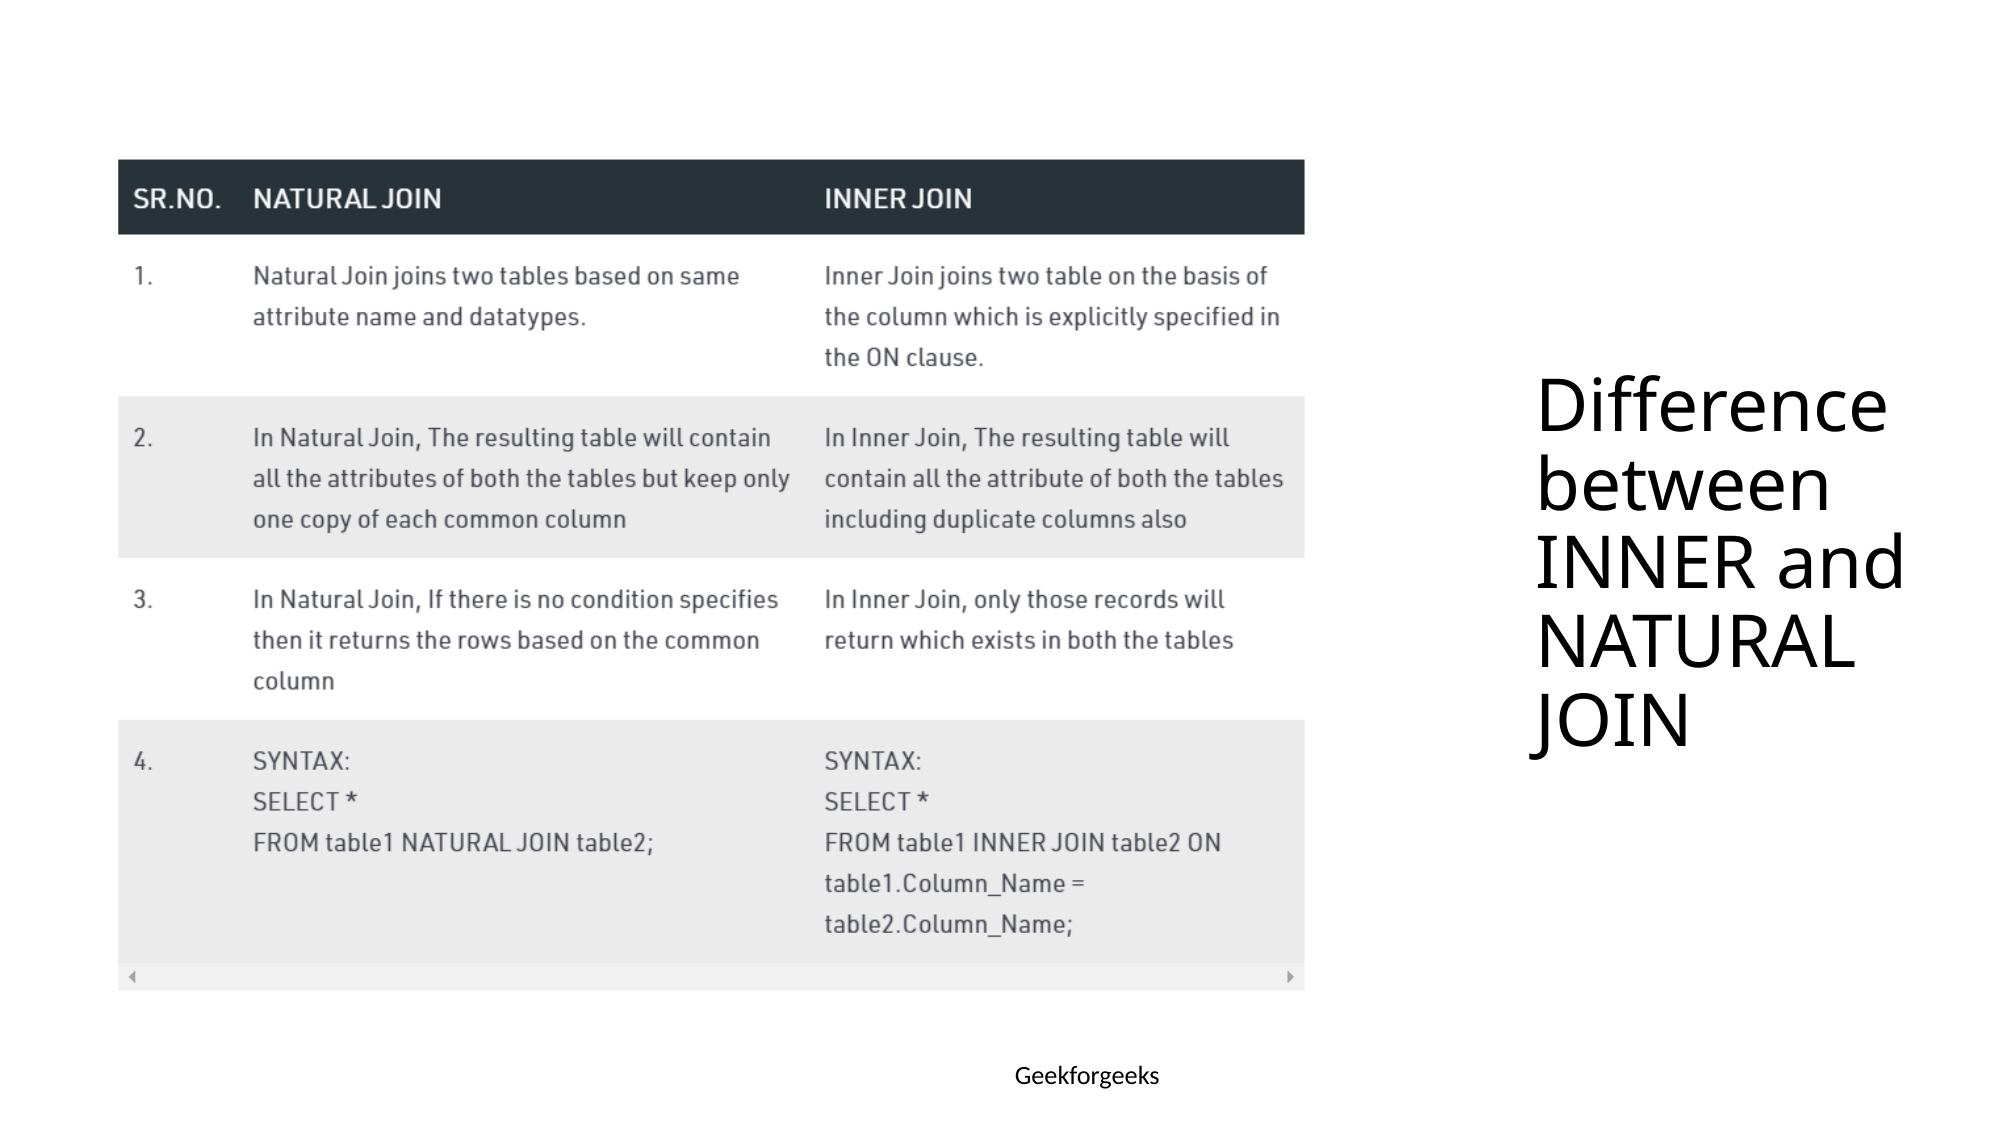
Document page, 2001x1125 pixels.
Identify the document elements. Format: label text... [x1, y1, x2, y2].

picture [96, 140, 1331, 996]
title Difference between INNER and NATURAL JOIN [1520, 331, 1926, 799]
list Geekforgeeks [999, 1054, 1402, 1099]
